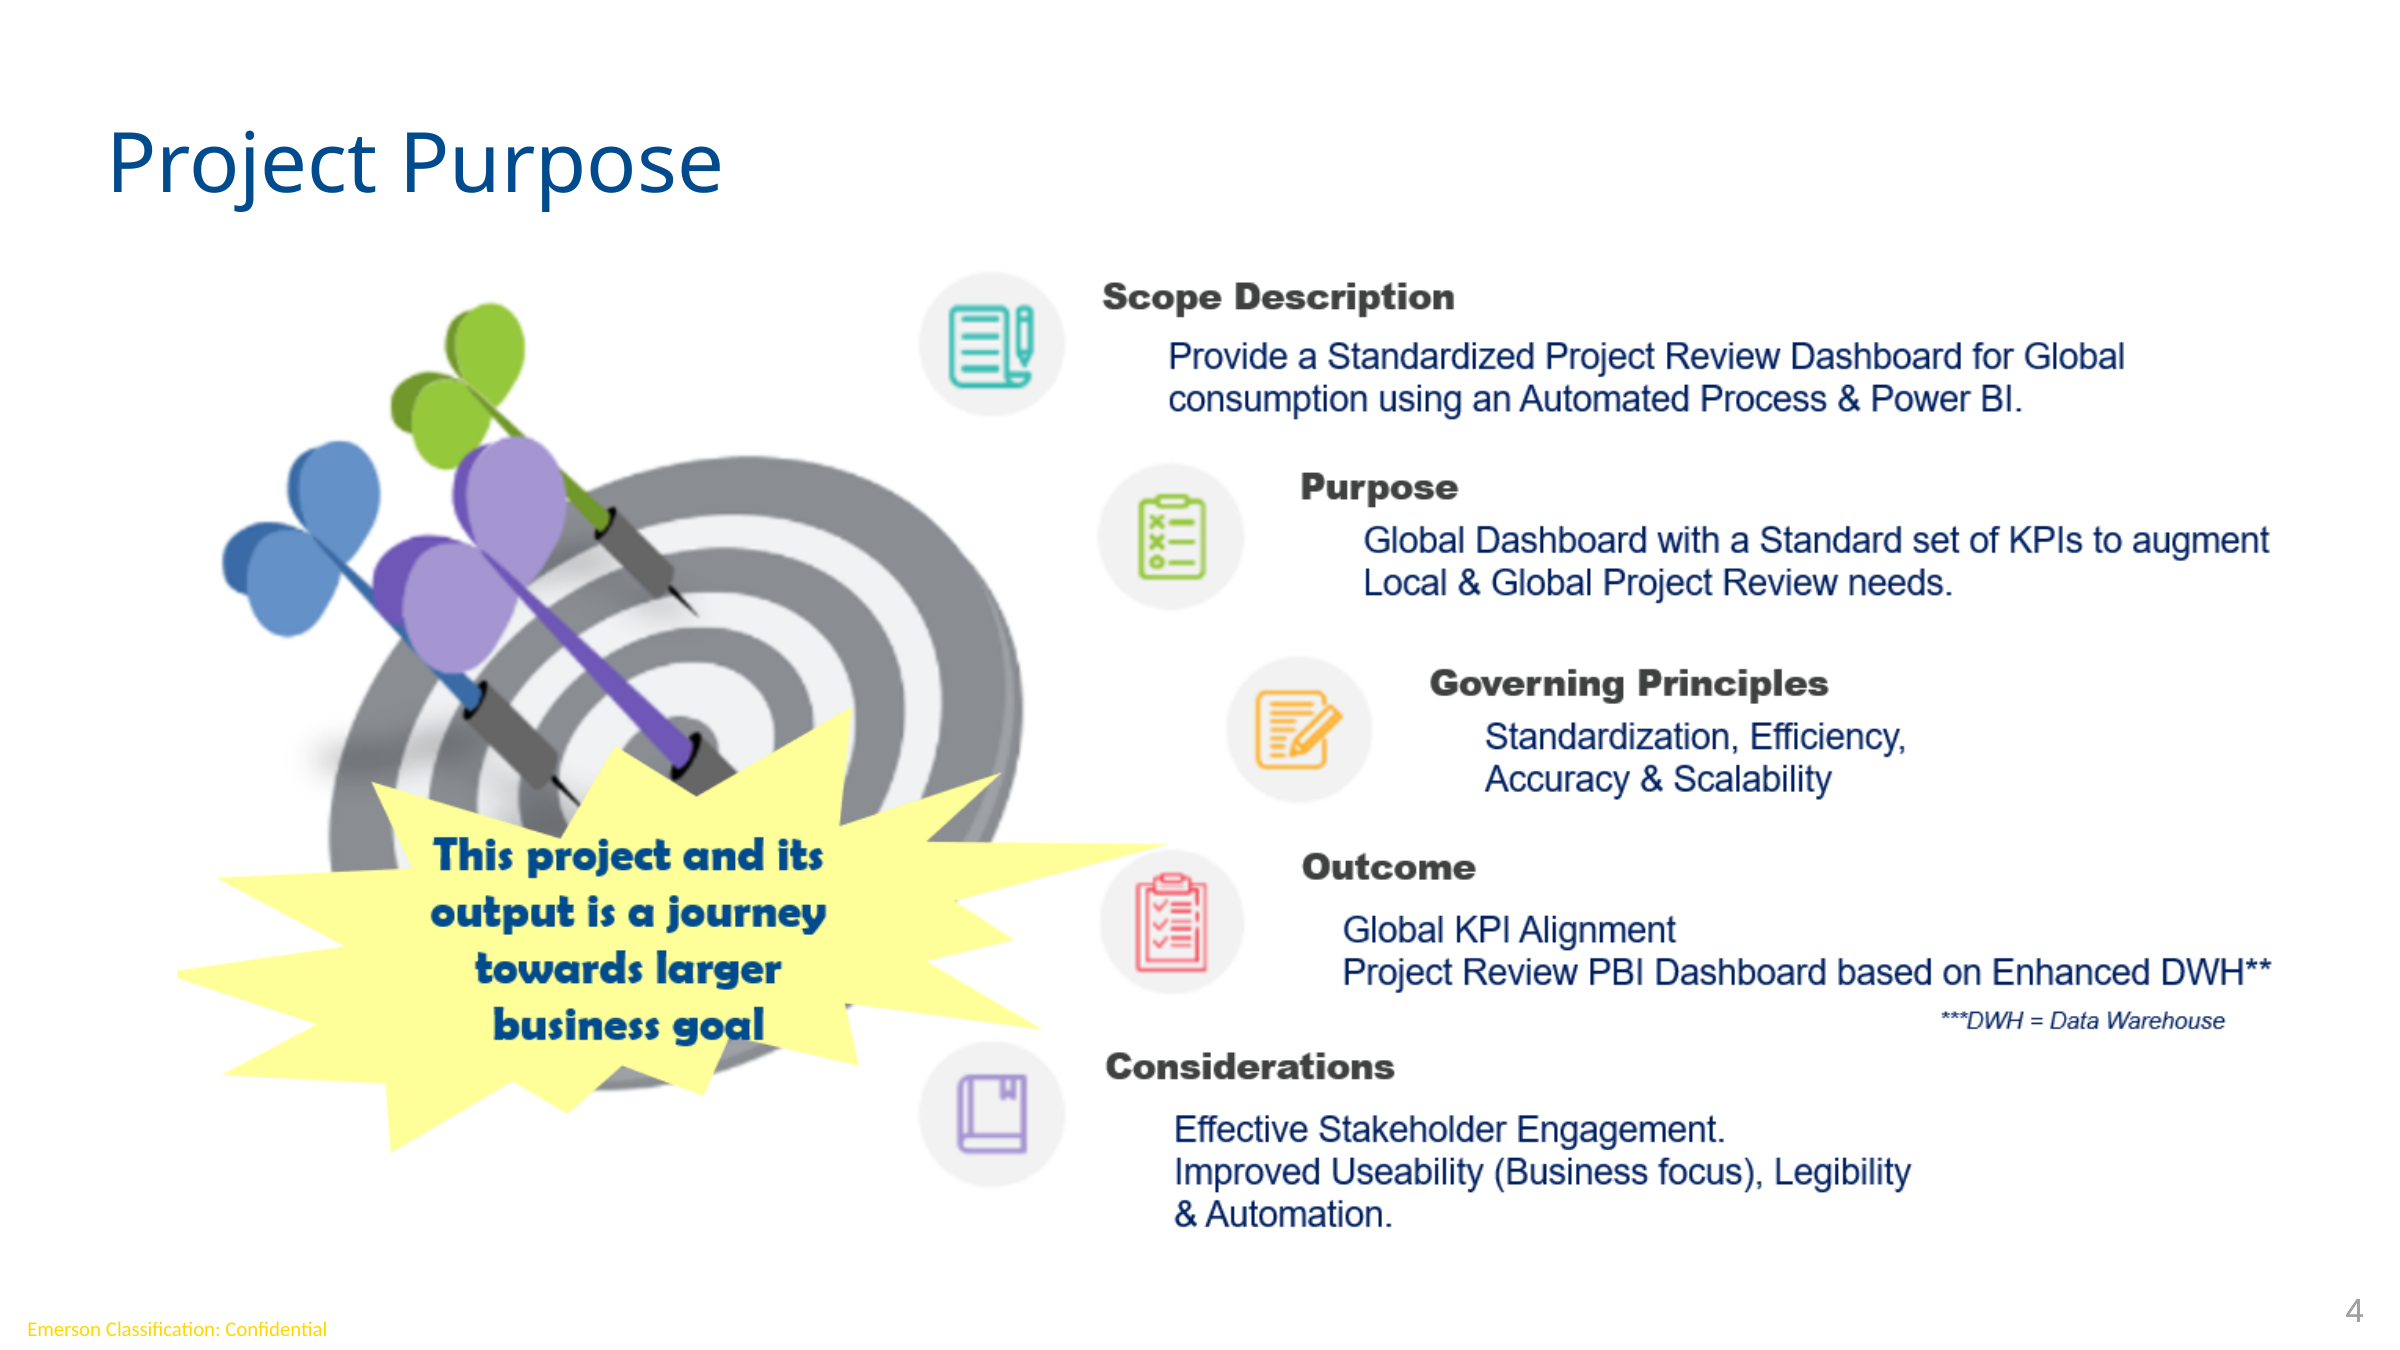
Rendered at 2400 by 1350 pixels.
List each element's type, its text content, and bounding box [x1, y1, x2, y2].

title Project Purpose [82, 54, 2318, 221]
picture [176, 220, 2293, 1246]
